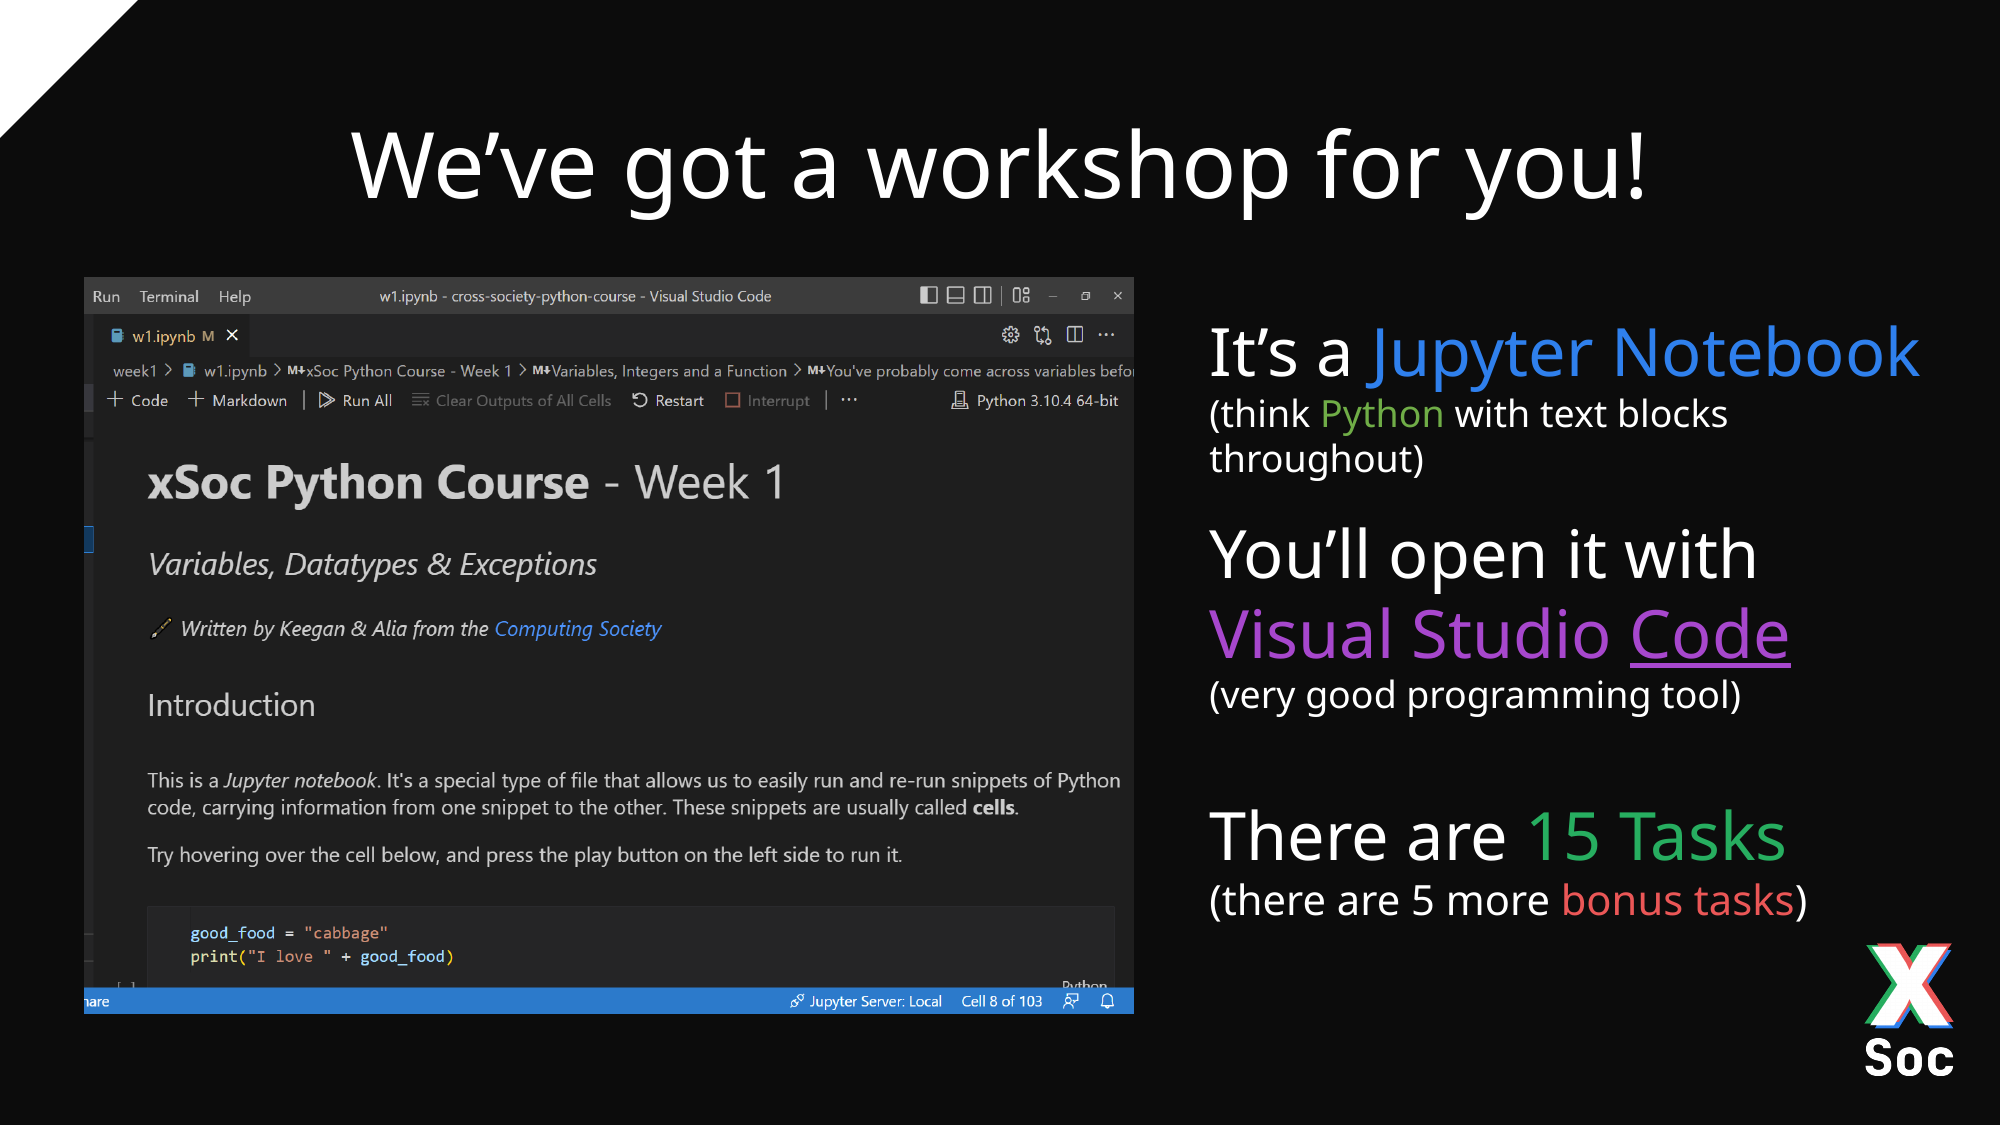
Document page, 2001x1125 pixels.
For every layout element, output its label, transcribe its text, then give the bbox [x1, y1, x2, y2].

text_box There are 15 Tasks (there are 5 more bonus tasks) [1194, 786, 1939, 931]
picture [1864, 943, 1954, 1076]
picture [84, 277, 1134, 1014]
title We’ve got a workshop for you! [0, 59, 2000, 278]
text_box You’ll open it with Visual Studio Code (very good programming tool) [1194, 504, 1939, 724]
text_box It’s a Jupyter Notebook (think Python with text blocks throughout) [1194, 302, 1939, 488]
